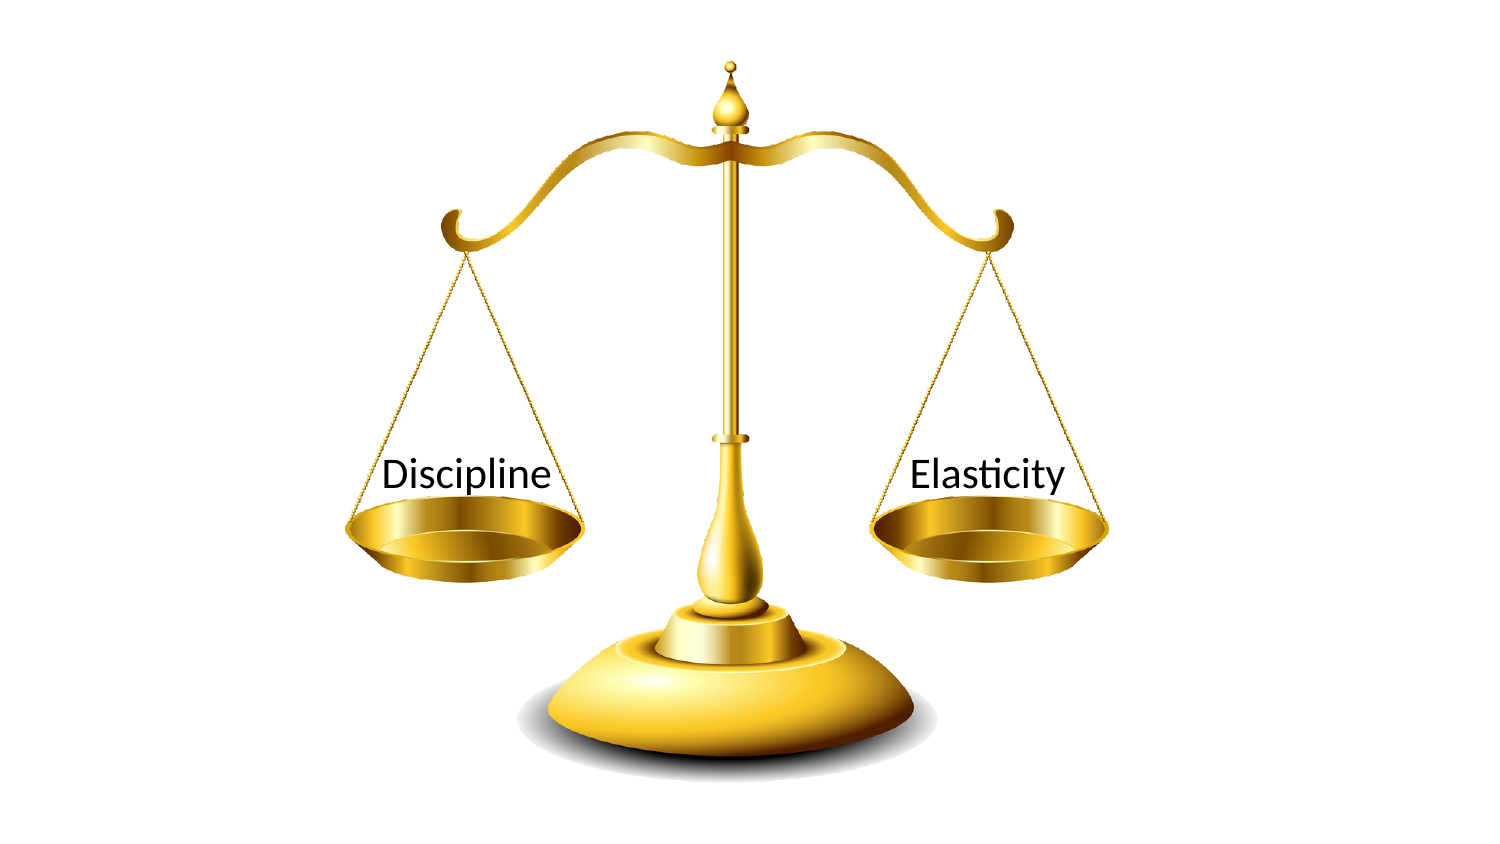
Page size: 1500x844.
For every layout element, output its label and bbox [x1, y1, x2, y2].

picture [345, 60, 1109, 783]
